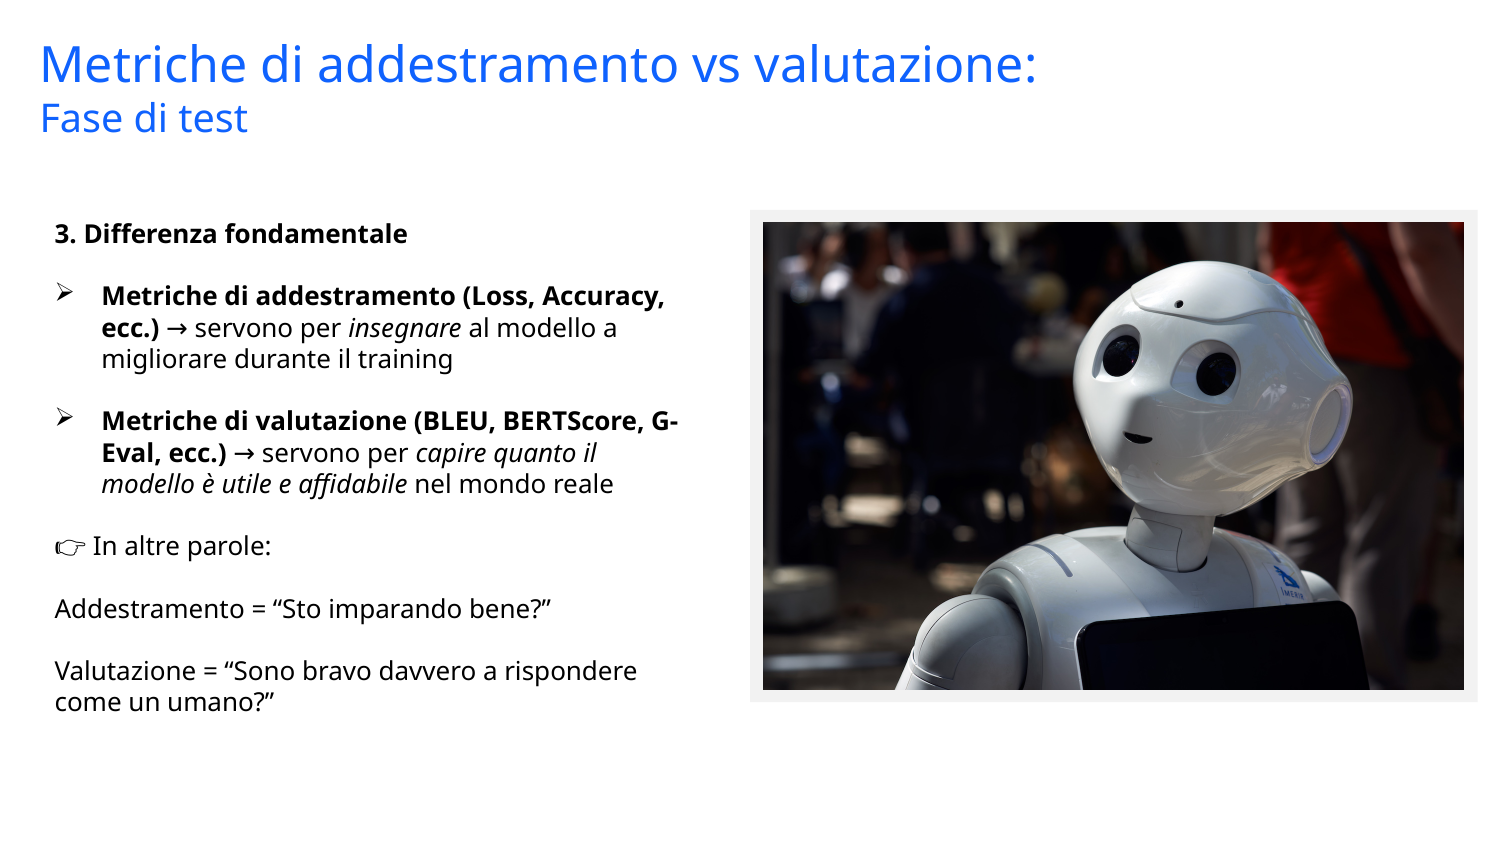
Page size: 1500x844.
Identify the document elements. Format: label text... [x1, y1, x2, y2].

picture [763, 222, 1464, 690]
text_box 3. Differenza fondamentale Metriche di addestramento (Loss, Accuracy, ecc.) → servono per insegnare al modello a migliorare durante il training Metriche di valutazione (BLEU, BERTScore, G-Eval, ecc.) → servono per capire quanto il modello è utile e affidabile nel mondo reale 👉 In altre parole: Addestramento = “Sto imparando bene?” Valutazione = “Sono bravo davvero a rispondere come un umano?” [39, 209, 695, 725]
text_box [750, 209, 1478, 703]
text_box Metriche di addestramento vs valutazione: Fase di test [39, 32, 1089, 141]
